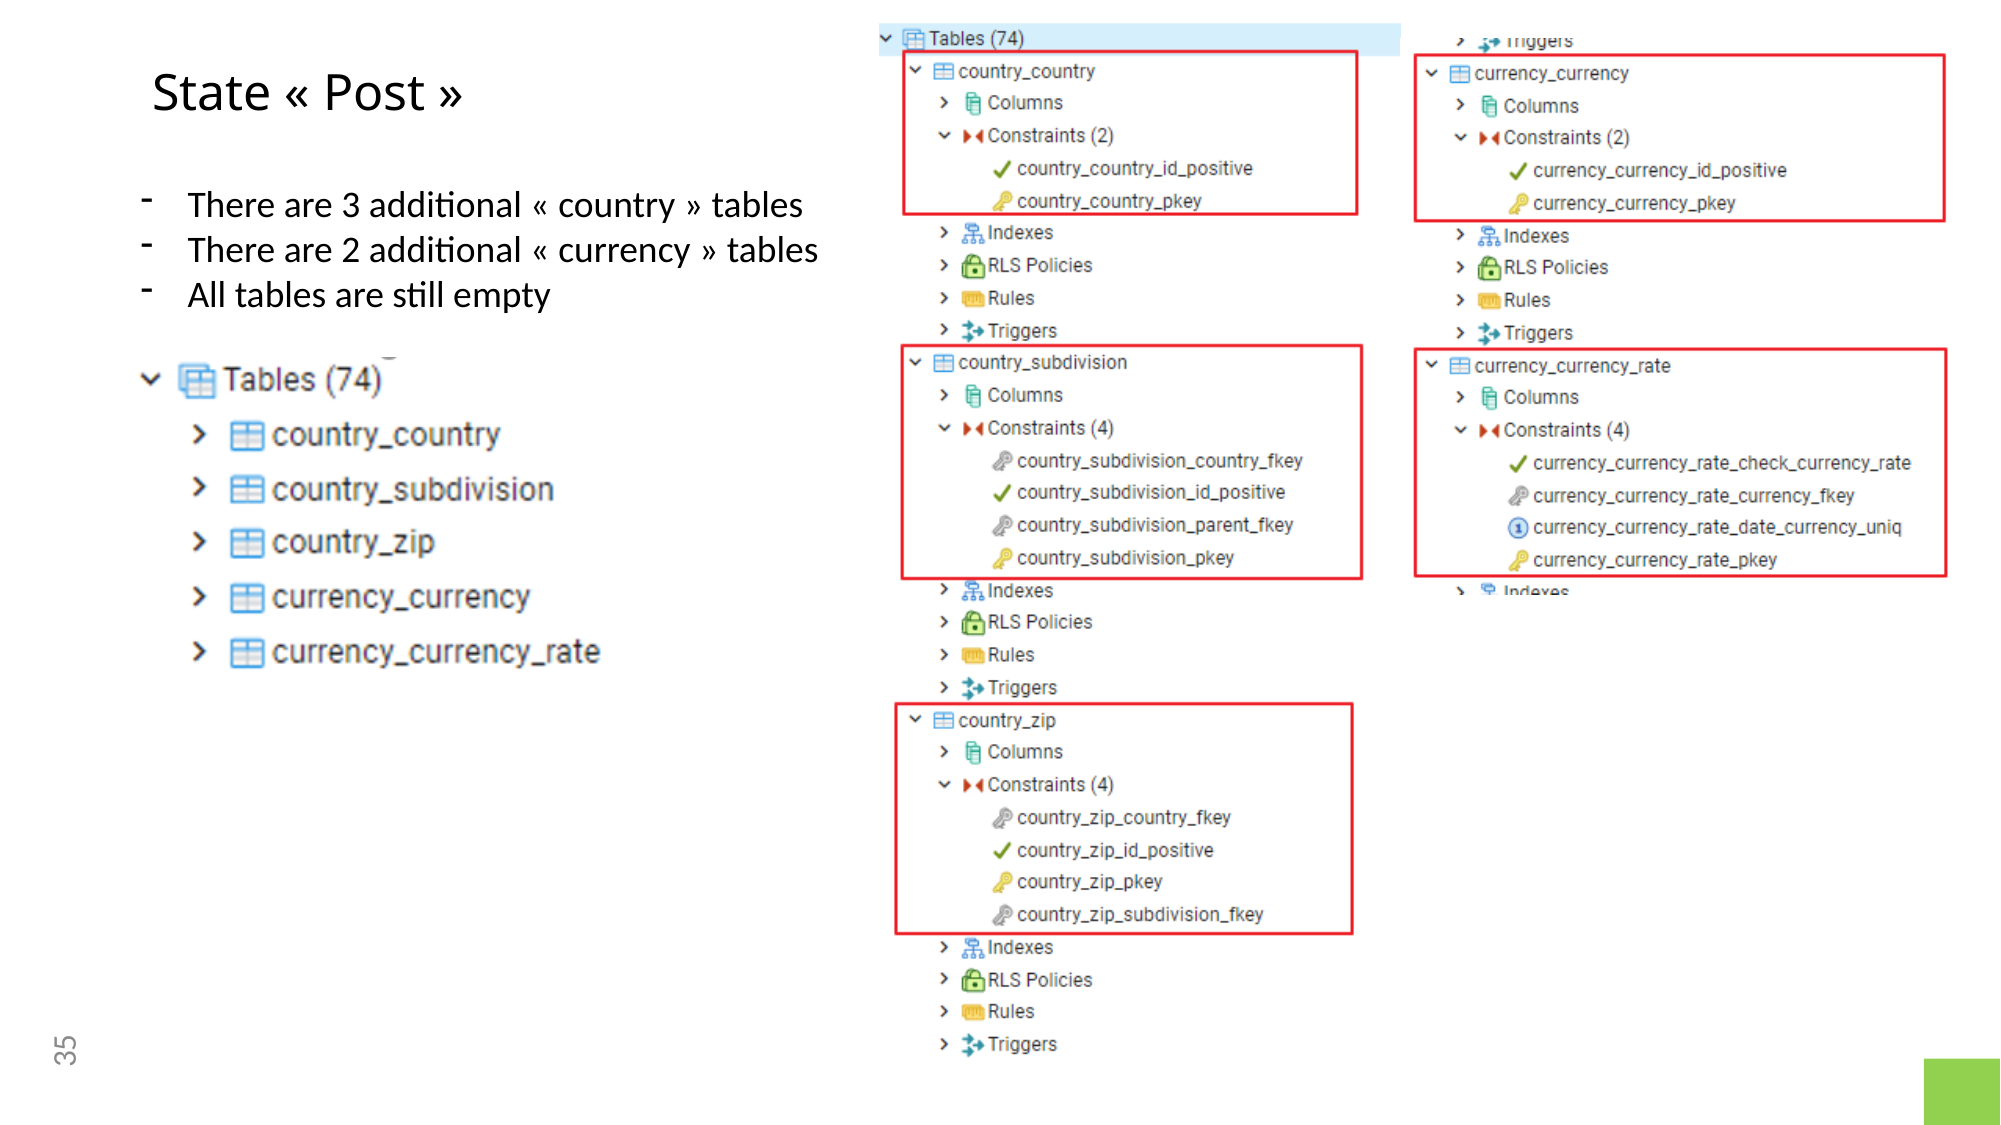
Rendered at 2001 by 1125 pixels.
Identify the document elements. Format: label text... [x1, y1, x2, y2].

slide_number 35 [32, 995, 93, 1108]
text_box There are 3 additional « country » tables There are 2 additional « currency » tables All tables are still empty [125, 172, 879, 368]
text_box State « Post » [137, 59, 879, 136]
picture [137, 357, 607, 681]
text_box [1923, 1058, 2000, 1125]
picture [879, 22, 1968, 1059]
